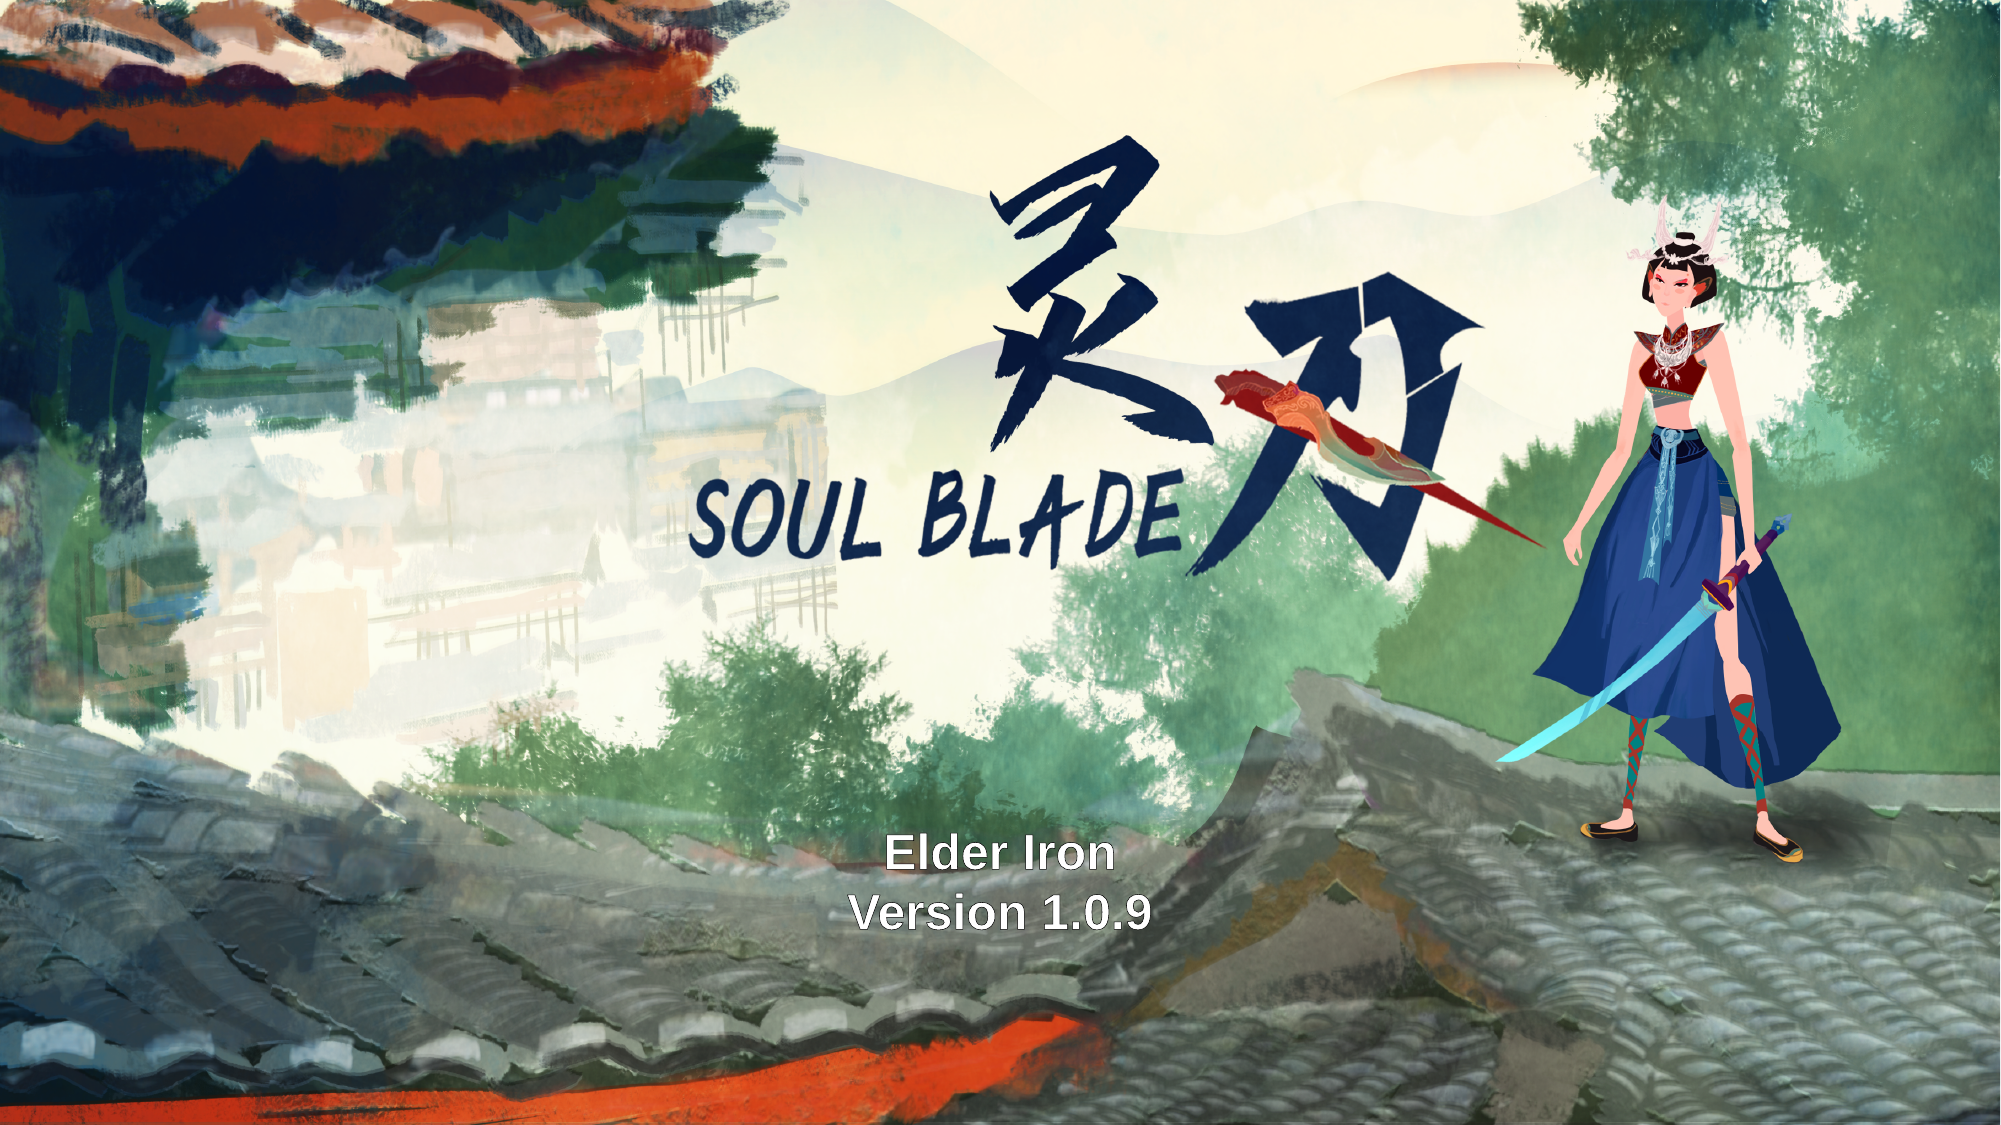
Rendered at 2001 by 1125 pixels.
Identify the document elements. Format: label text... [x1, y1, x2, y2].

text_box Elder Iron Version 1.0.9 [500, 812, 1500, 947]
picture [0, 0, 2001, 1125]
